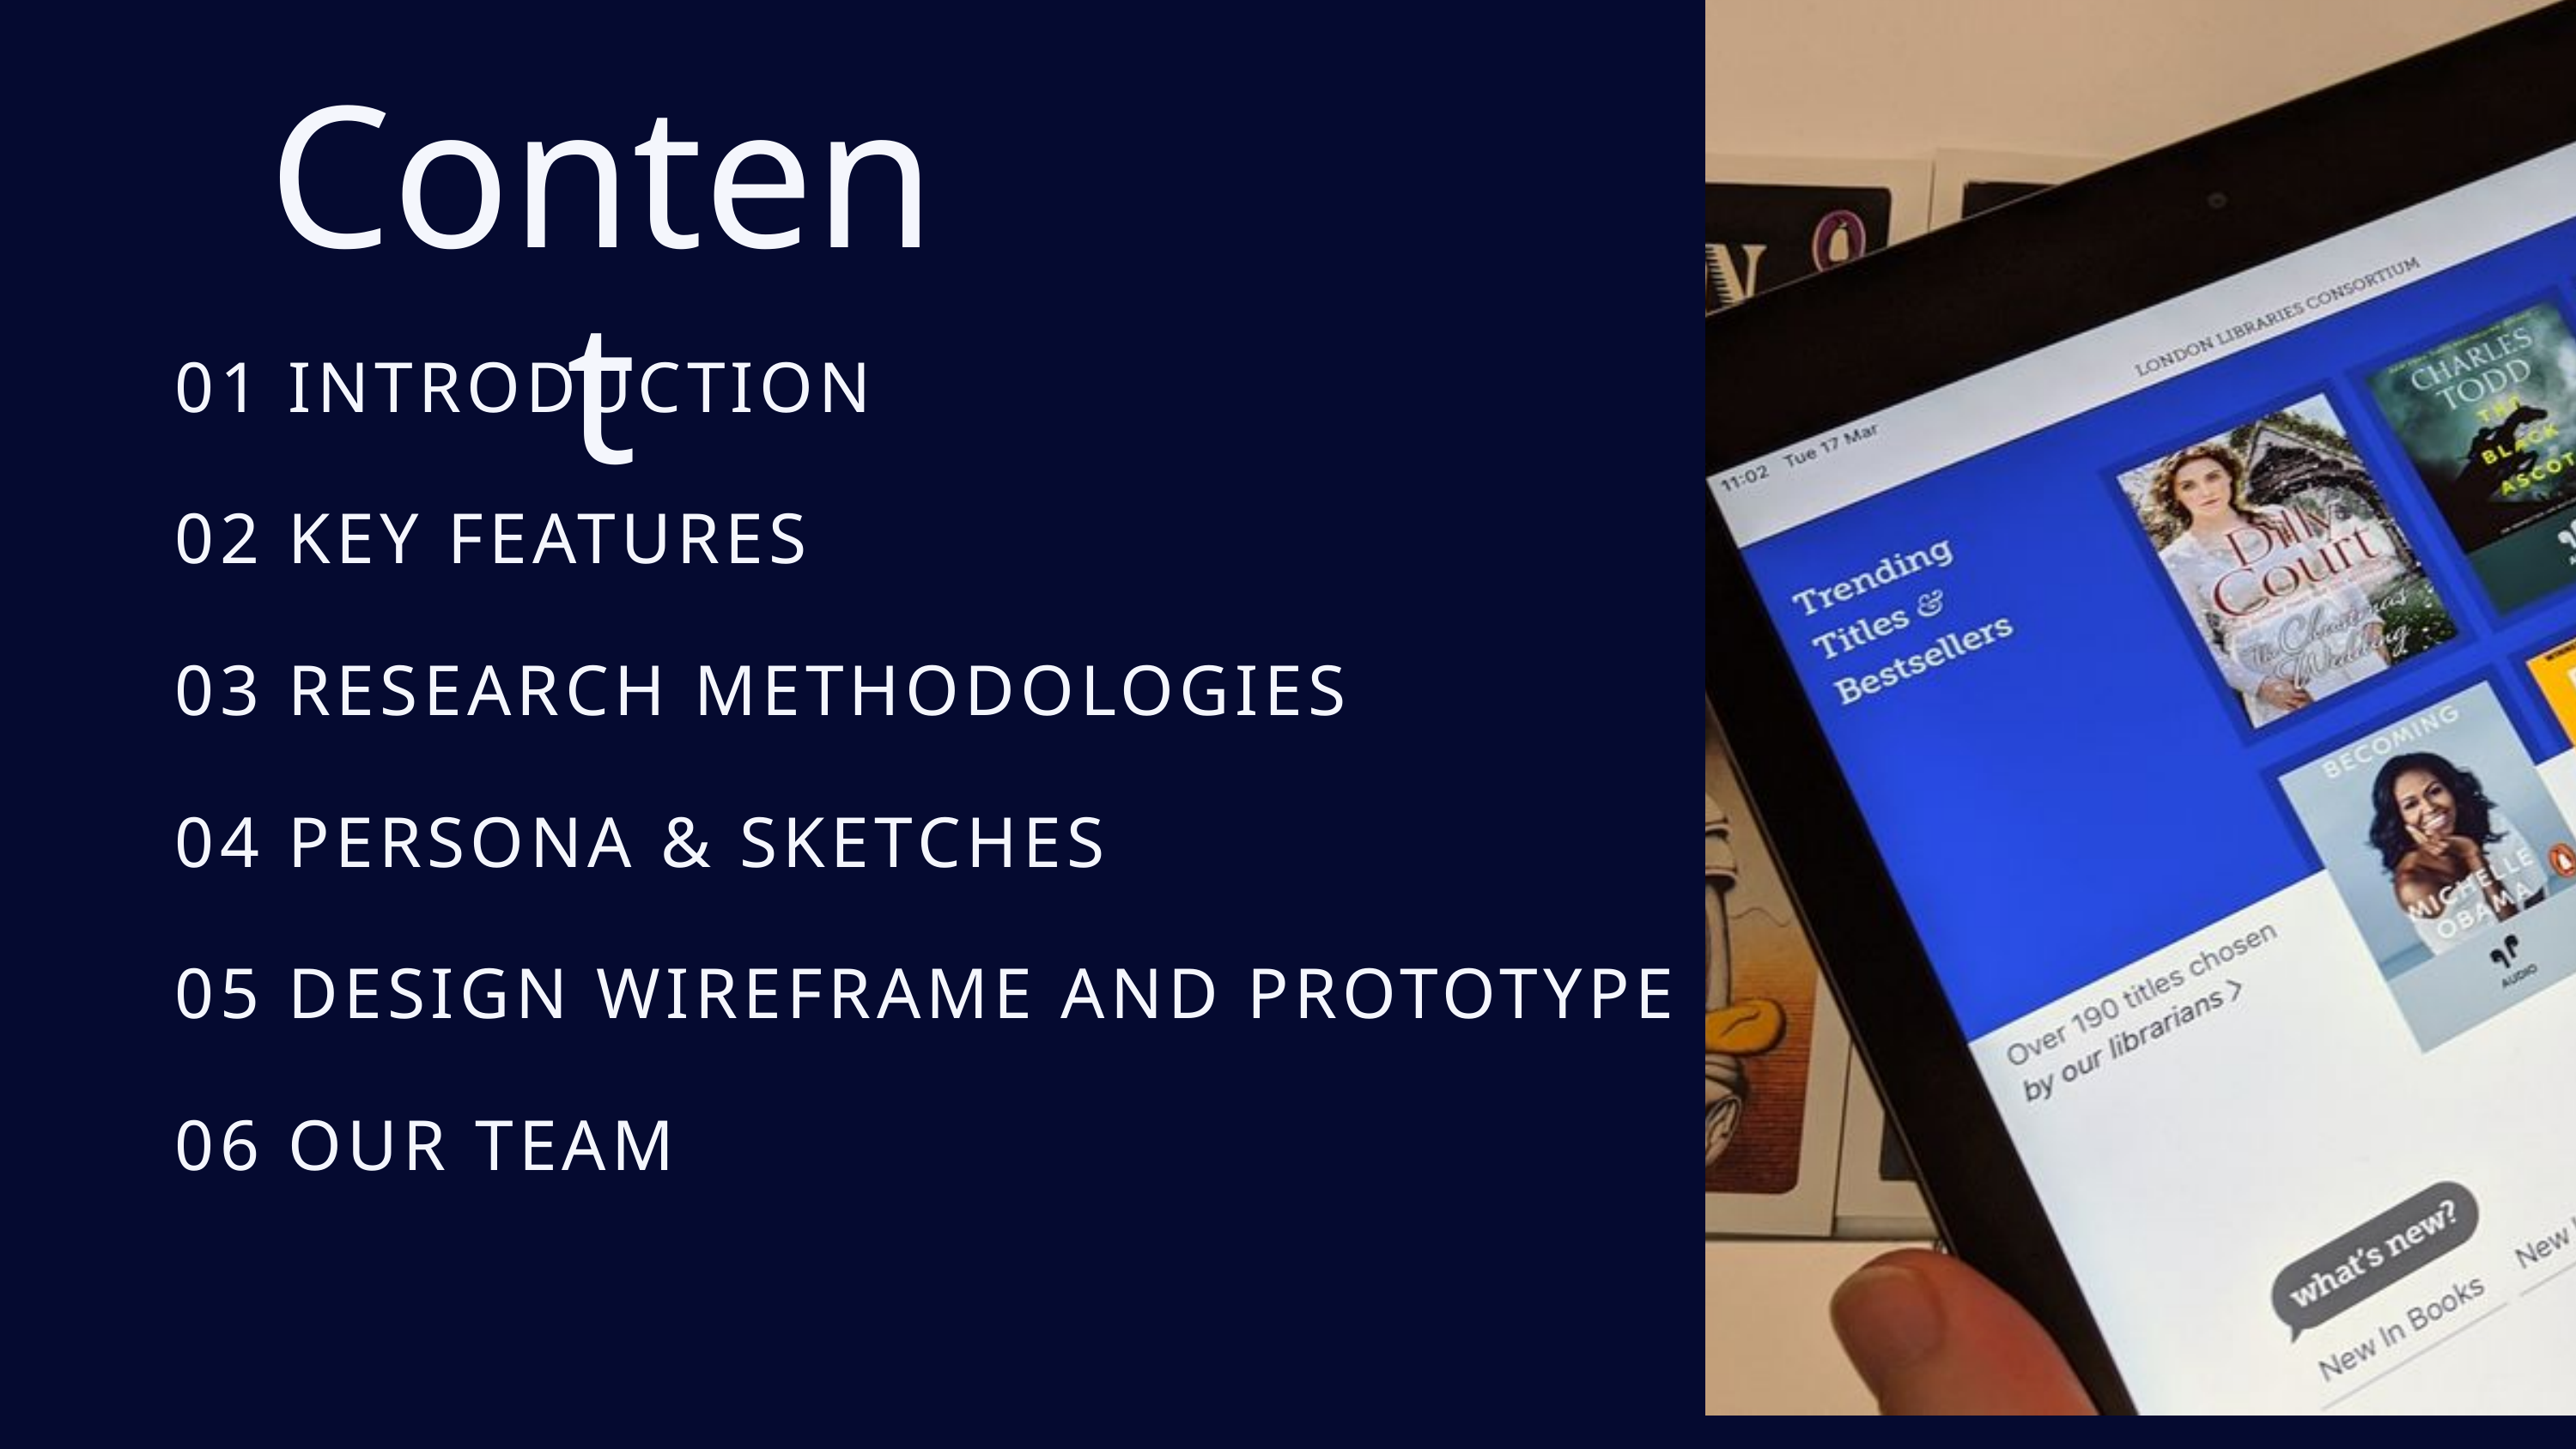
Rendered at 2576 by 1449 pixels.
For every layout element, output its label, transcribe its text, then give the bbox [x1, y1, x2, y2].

text_box Content [244, 70, 960, 350]
text_box 01 INTRODUCTION 02 KEY FEATURES 03 RESEARCH METHODOLOGIES 04 PERSONA & SKETCHES 05 DESIGN WIREFRAME AND PROTOTYPE 06 OUR TEAM [174, 350, 1706, 1185]
text_box [1705, 0, 2576, 1416]
